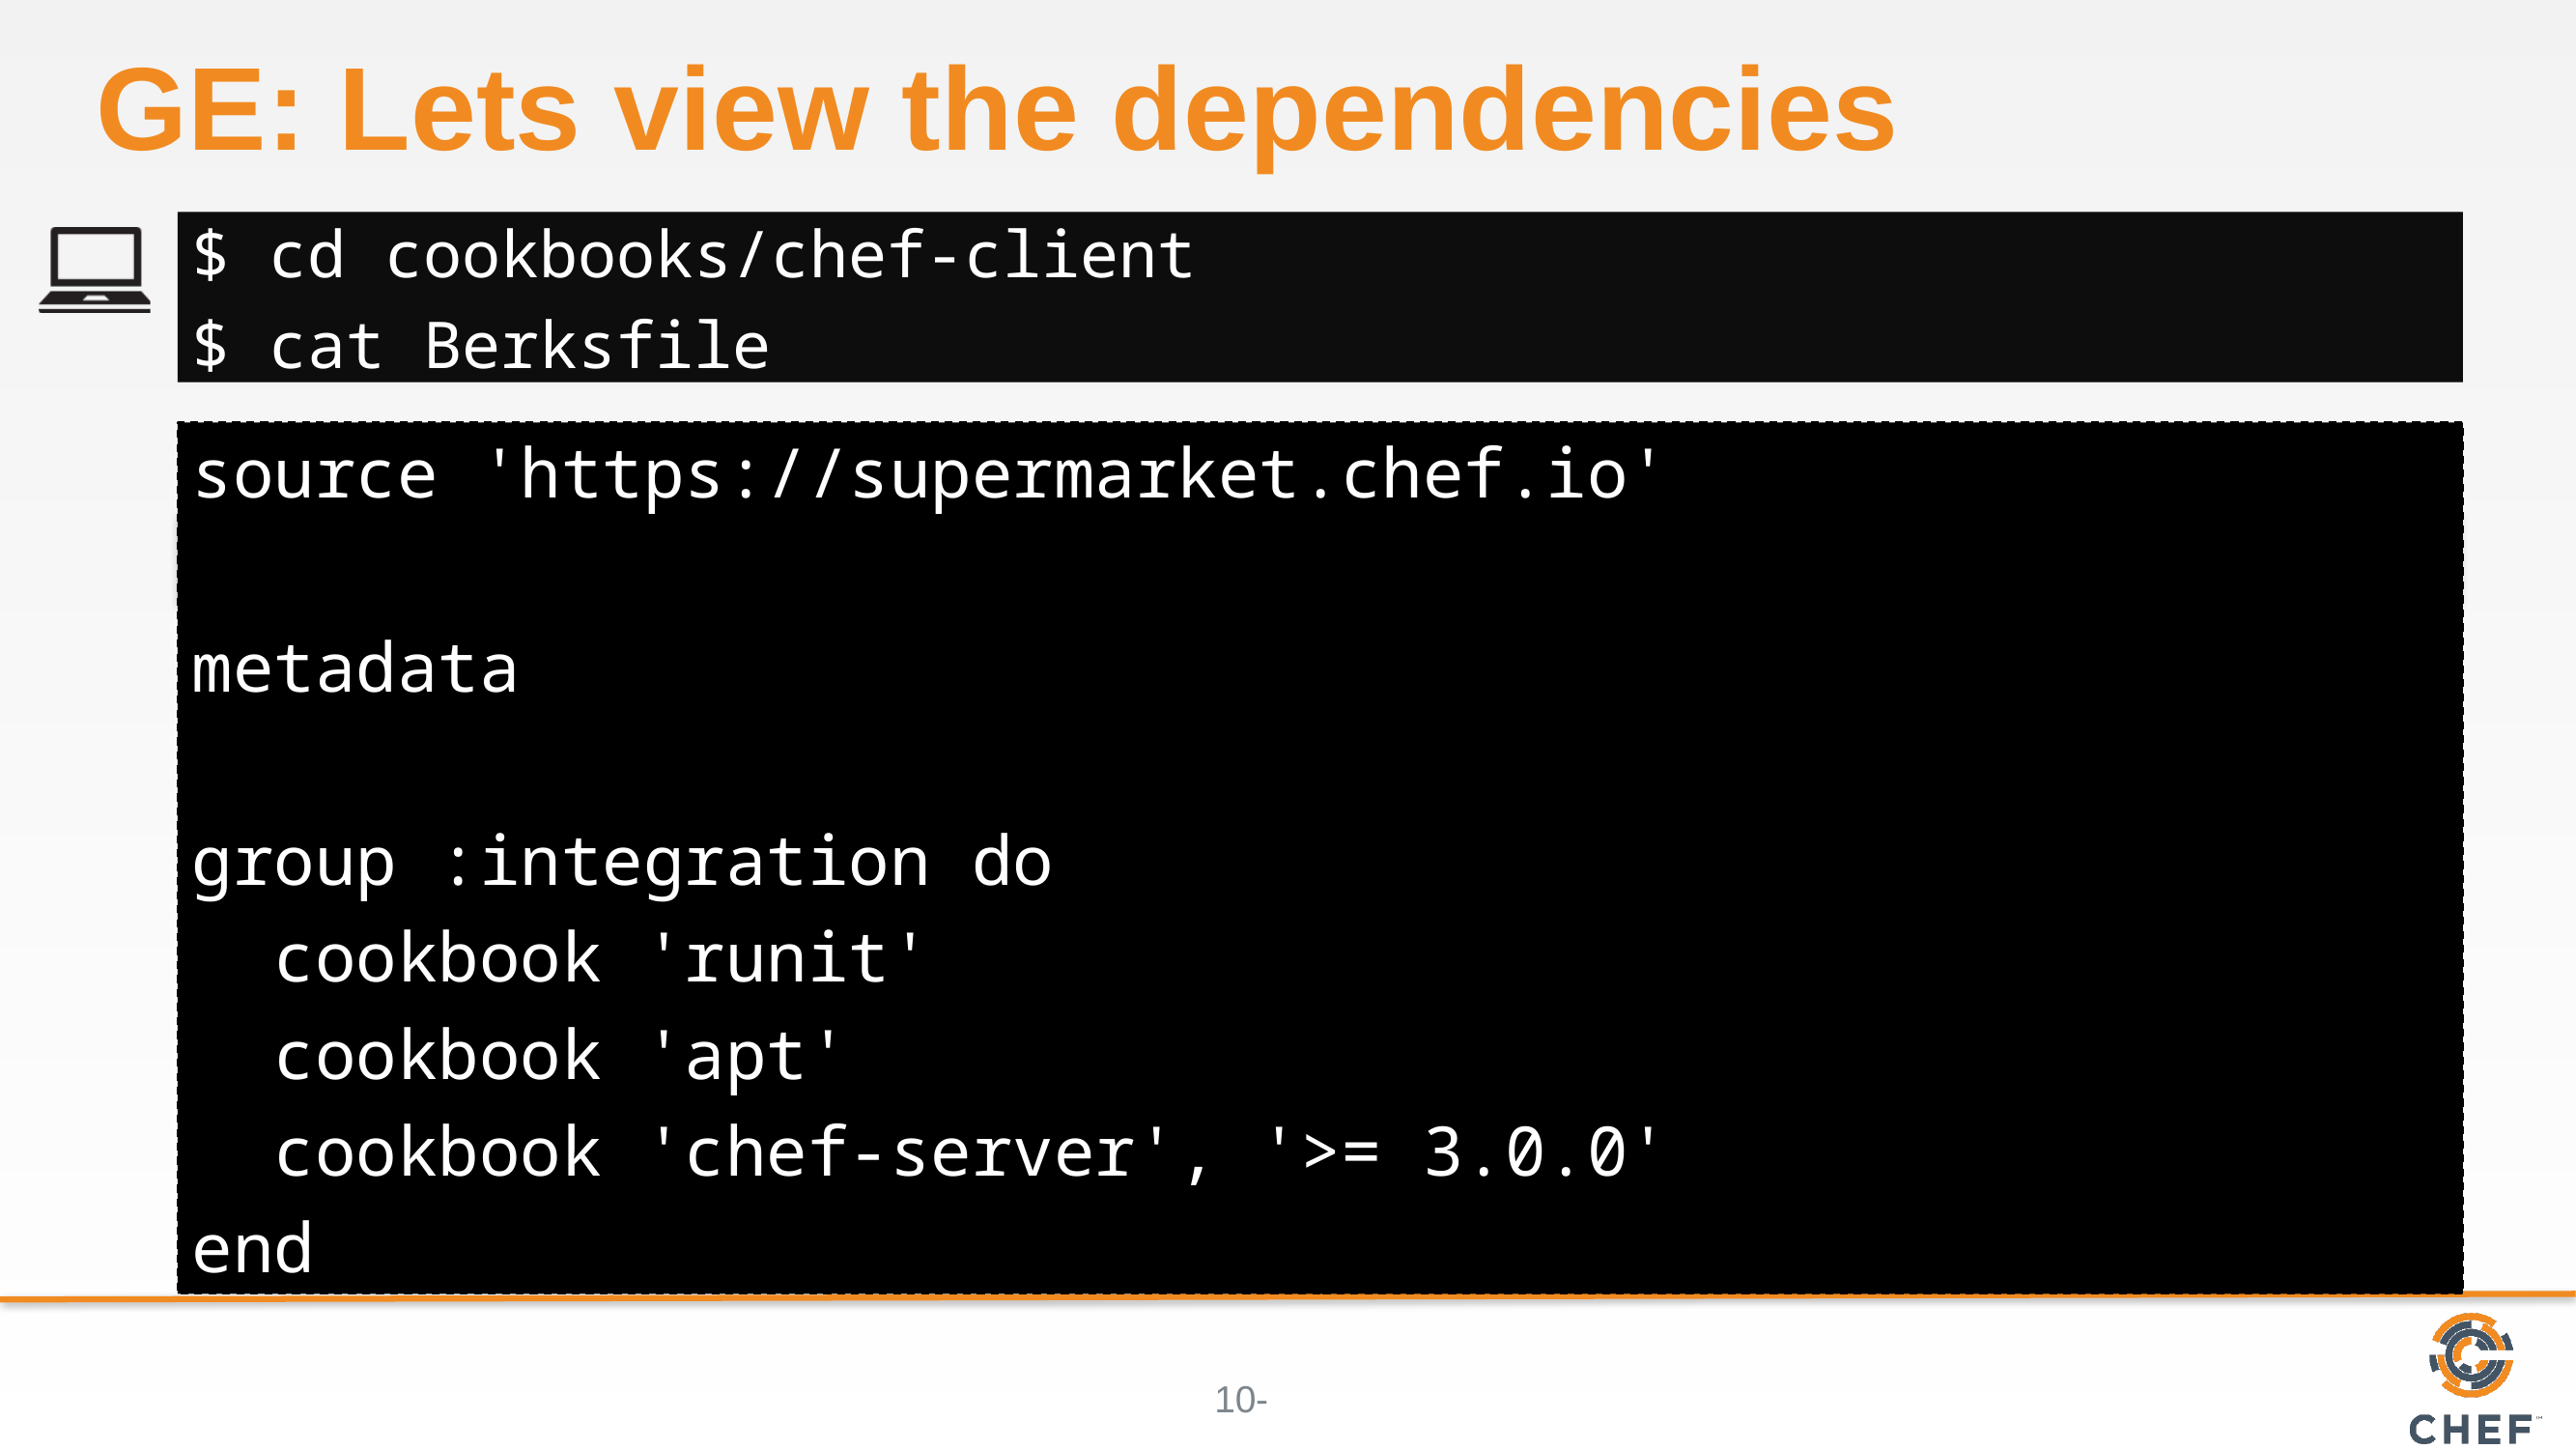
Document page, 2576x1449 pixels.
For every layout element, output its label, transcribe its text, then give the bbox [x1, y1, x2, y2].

title GE: Lets view the dependencies [96, 48, 2463, 180]
picture [2399, 1297, 2550, 1449]
list source 'https://supermarket.chef.io' metadata group :integration do cookbook 'runit' cookbook 'apt' cookbook 'chef-server', '>= 3.0.0' end [177, 421, 2464, 1294]
list $ cd cookbooks/chef-client $ cat Berksfile [177, 212, 2463, 383]
